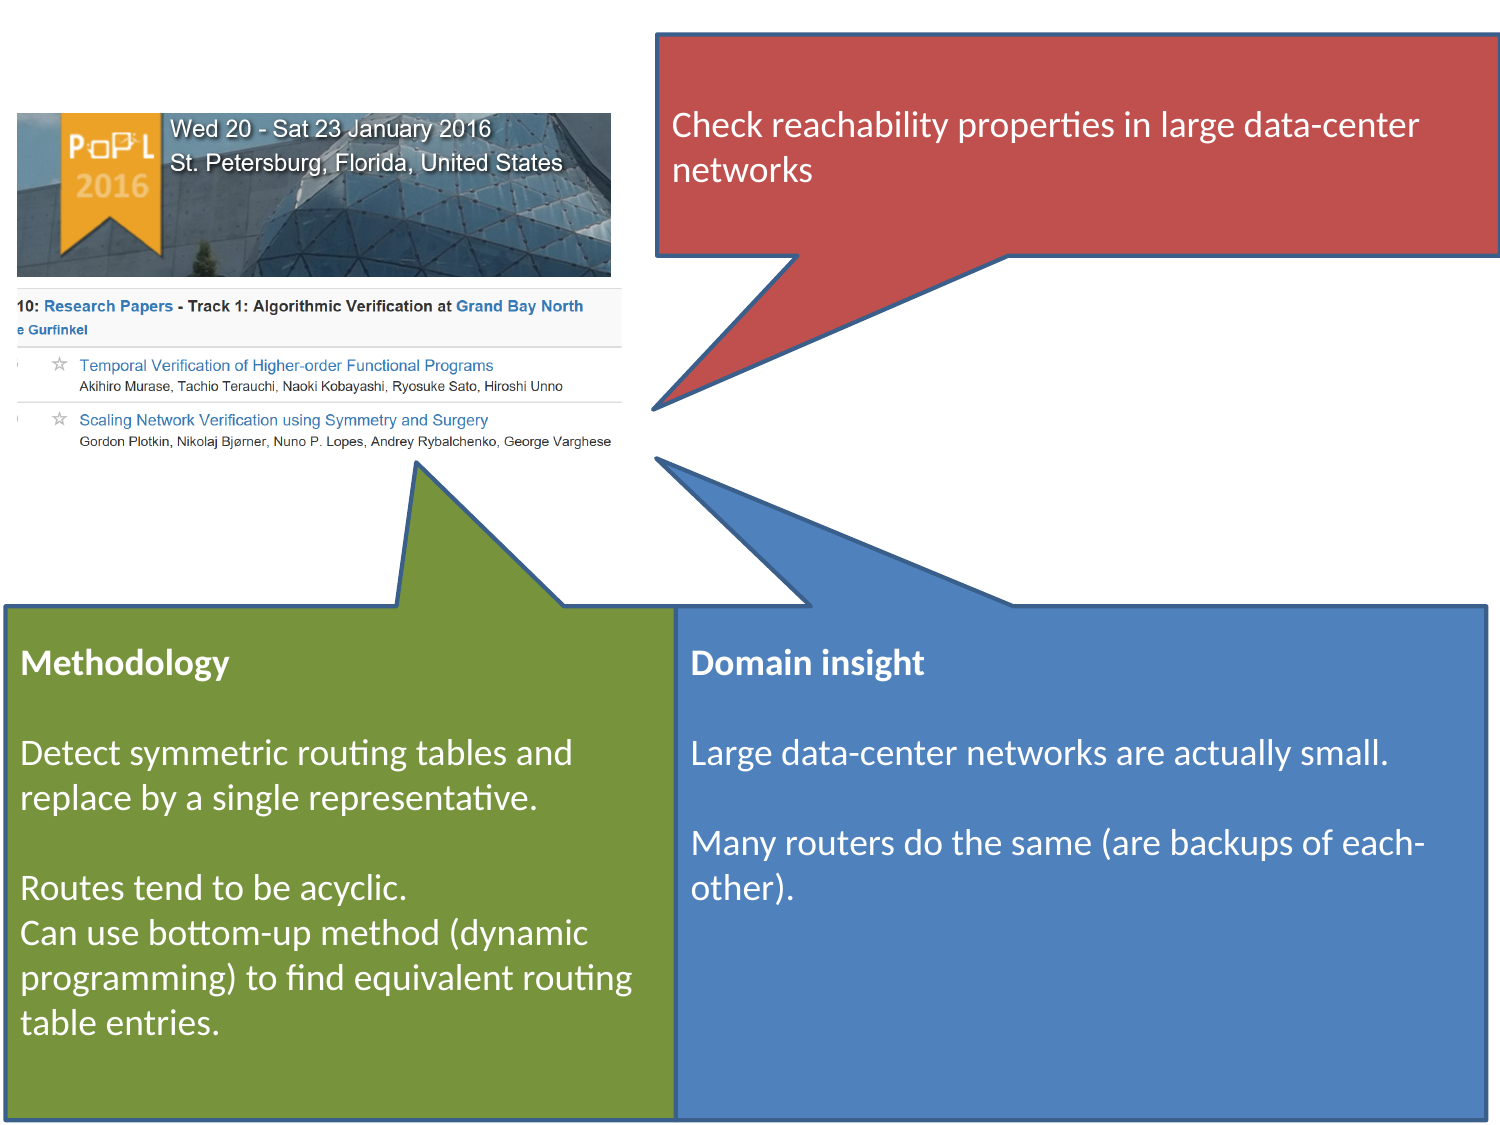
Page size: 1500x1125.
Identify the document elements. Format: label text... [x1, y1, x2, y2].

text_box Domain insight Large data-center networks are actually small. Many routers do the same (are backups of each-other). [654, 456, 1489, 1123]
picture [17, 113, 611, 277]
picture [17, 287, 622, 452]
text_box Check reachability properties in large data-center networks [651, 32, 1500, 412]
text_box Methodology Detect symmetric routing tables and replace by a single representative. Routes tend to be acyclic. Can use bottom-up method (dynamic programming) to find equivalent routing table entries. [3, 460, 678, 1123]
